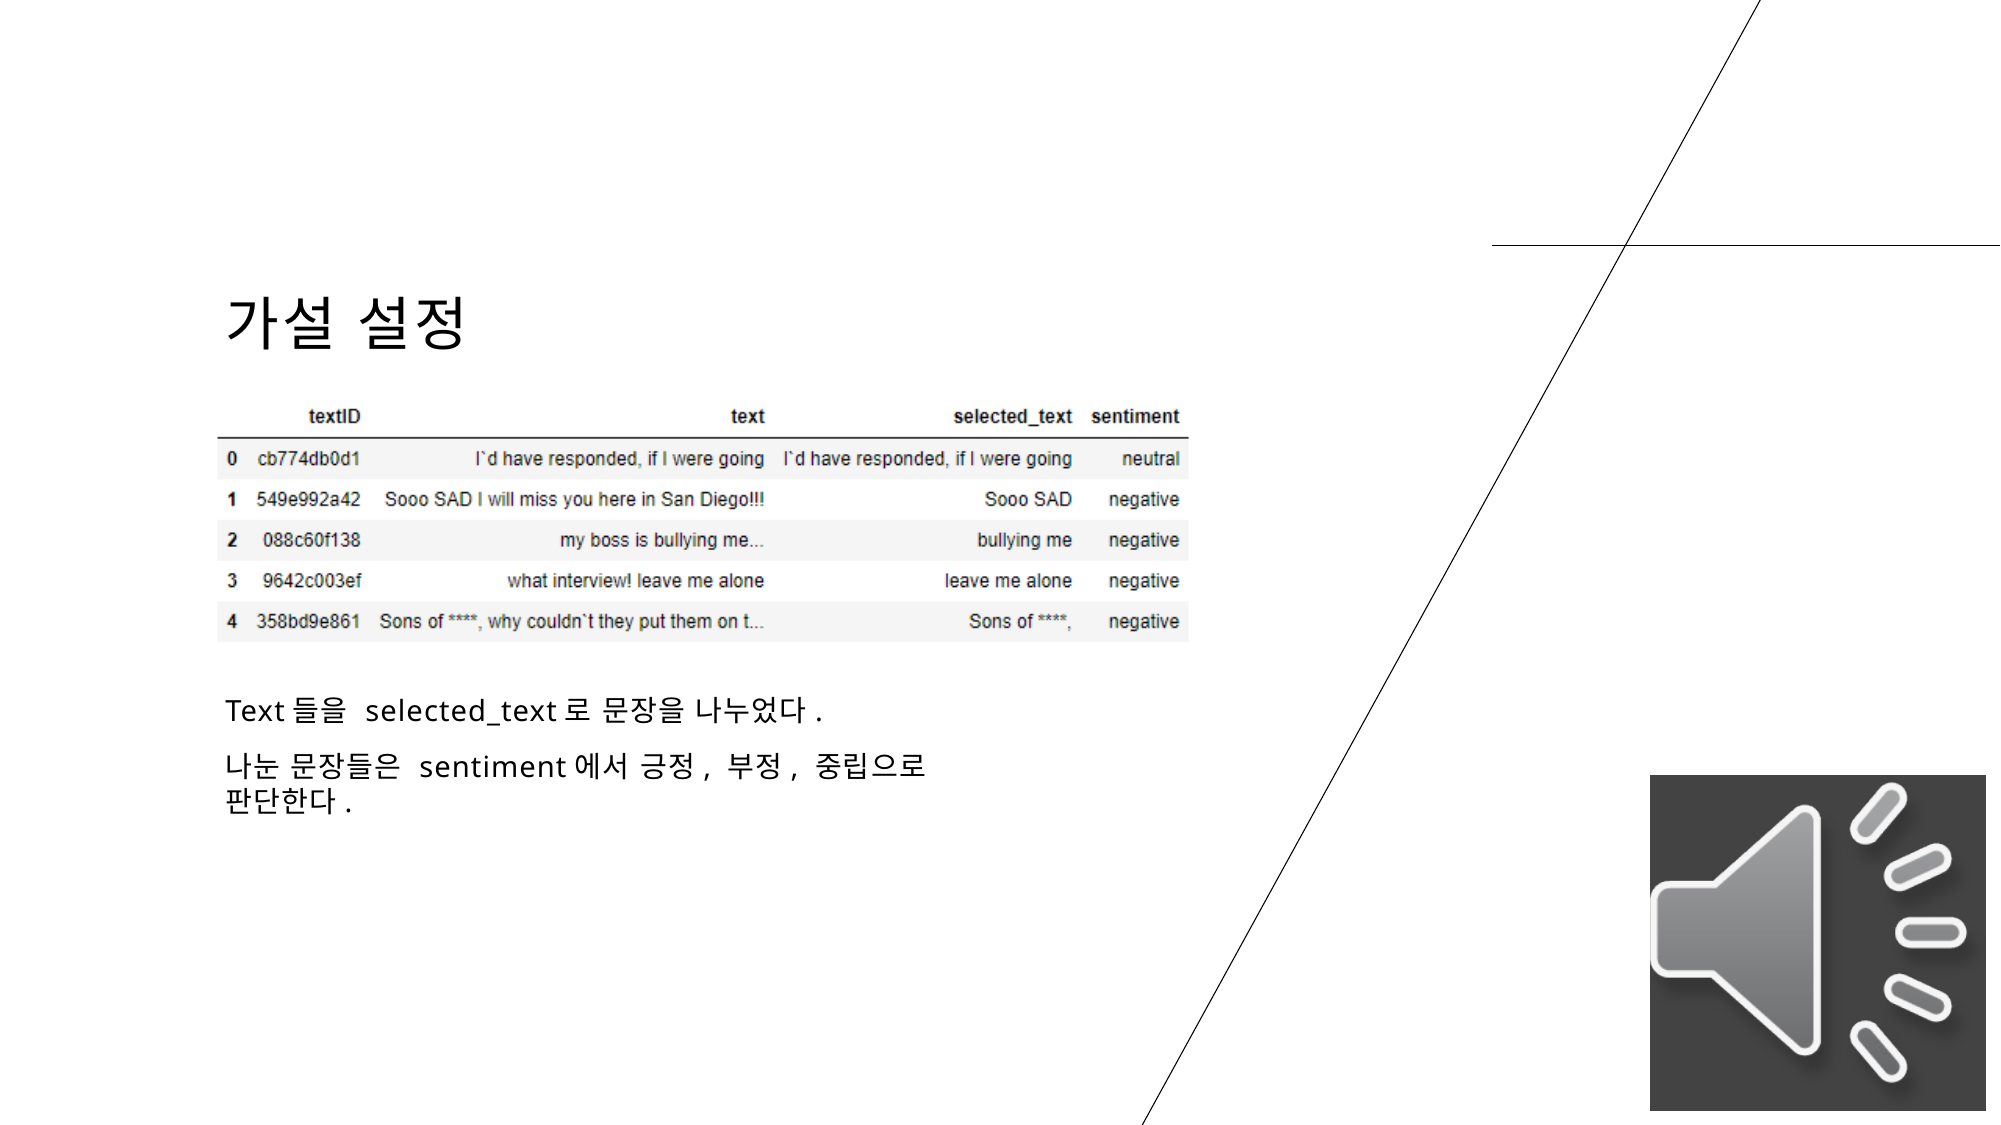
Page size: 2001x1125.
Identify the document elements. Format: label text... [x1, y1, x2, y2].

title 가설 설정 [210, 167, 1049, 366]
picture [210, 392, 1203, 658]
list Text들을 selected_text로 문장을 나누었다. 나눈 문장들은 sentiment에서 긍정, 부정, 중립으로 판단한다. [210, 684, 1049, 935]
picture [1648, 773, 1987, 1112]
